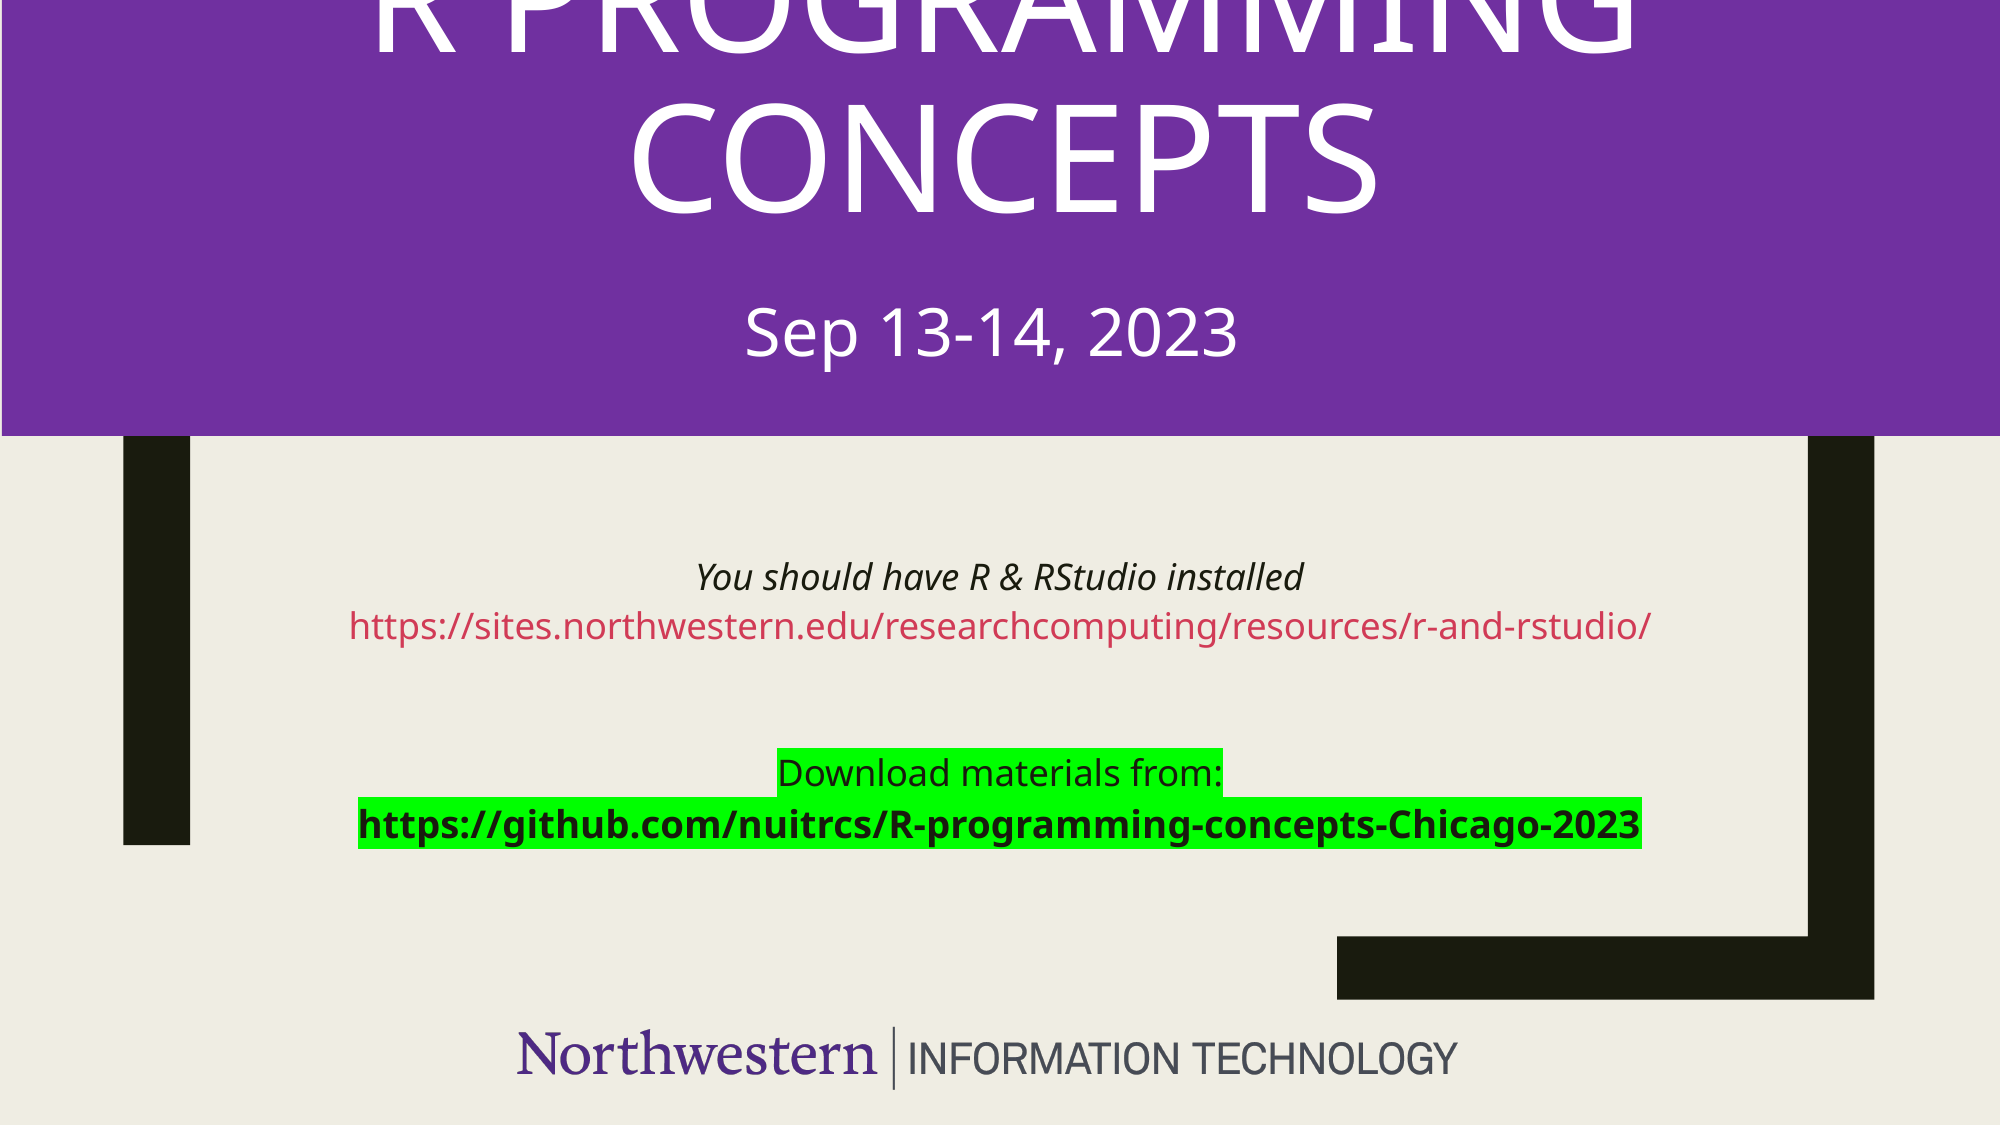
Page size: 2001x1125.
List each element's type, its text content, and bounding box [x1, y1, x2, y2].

text_box Sep 13-14, 2023 [242, 291, 1743, 397]
picture [489, 990, 1515, 1125]
text_box [0, 0, 2000, 439]
title R Programming Concepts [10, 87, 1999, 253]
subtitle You should have R & RStudio installed https://sites.northwestern.edu/researchcomputing/resources/r-and-rstudio/ Download materials from: https://github.com/nuitrcs/R-programming-concepts-Chicago-2023 [209, 494, 1791, 858]
